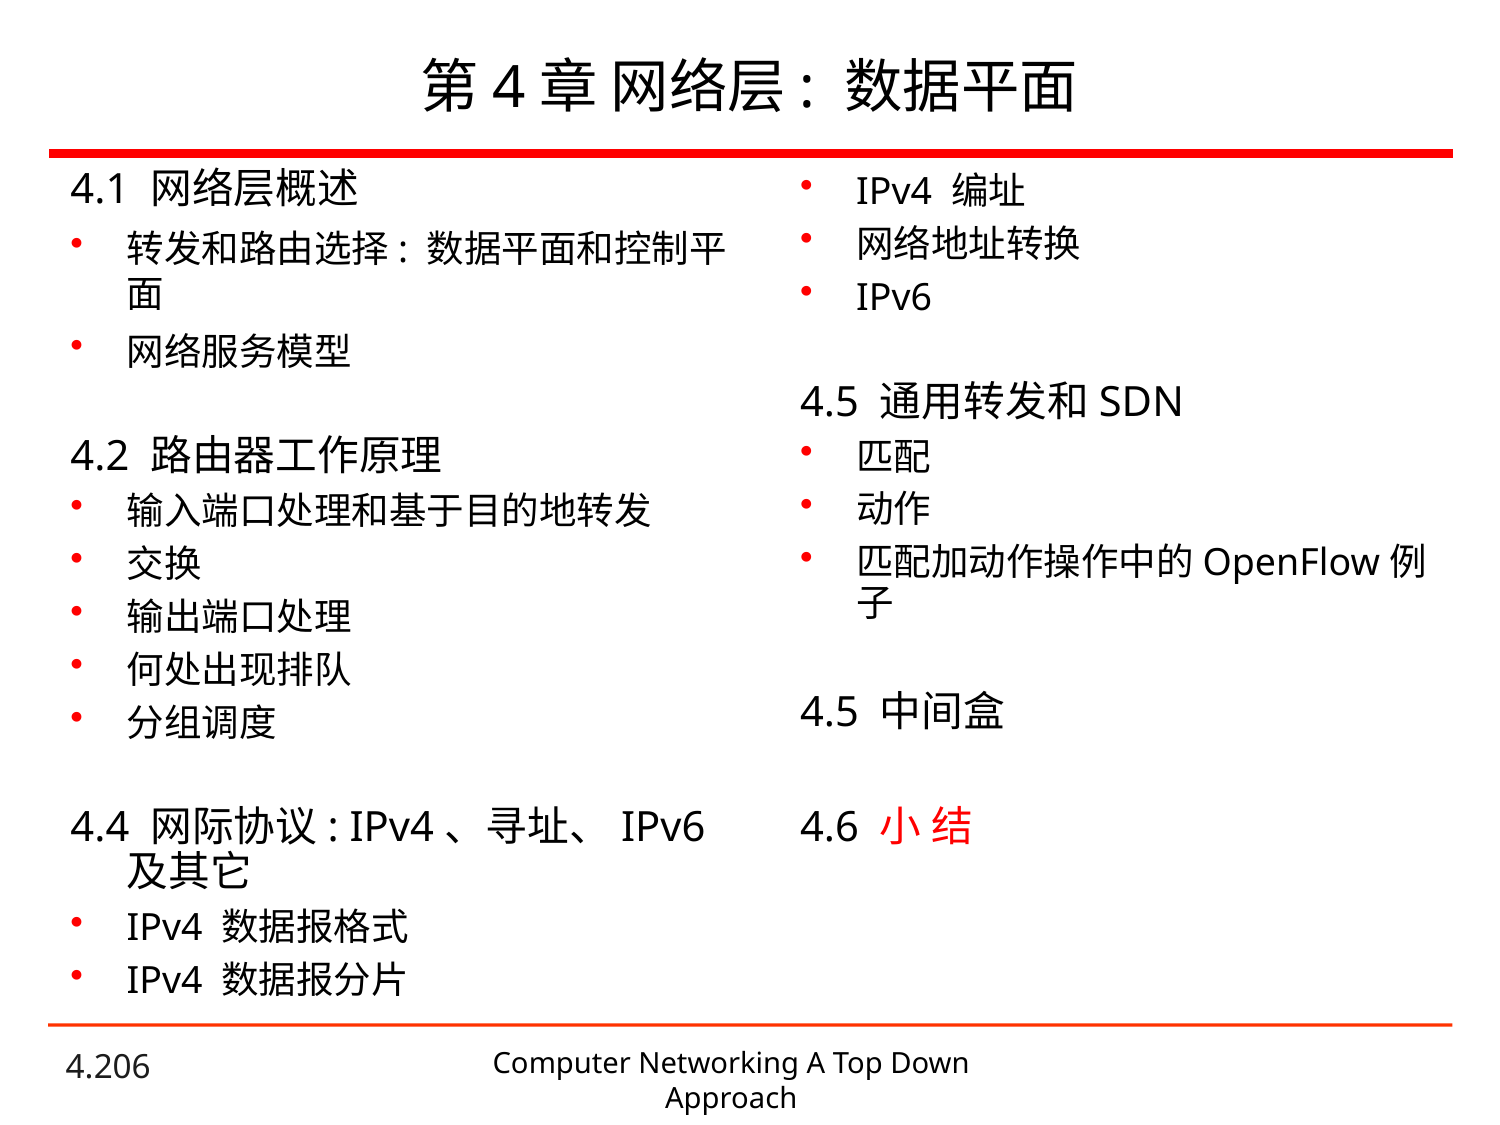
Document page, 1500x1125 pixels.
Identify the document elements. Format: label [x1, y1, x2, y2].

list [784, 164, 1453, 1022]
title [55, 31, 1443, 138]
list [55, 159, 754, 1022]
